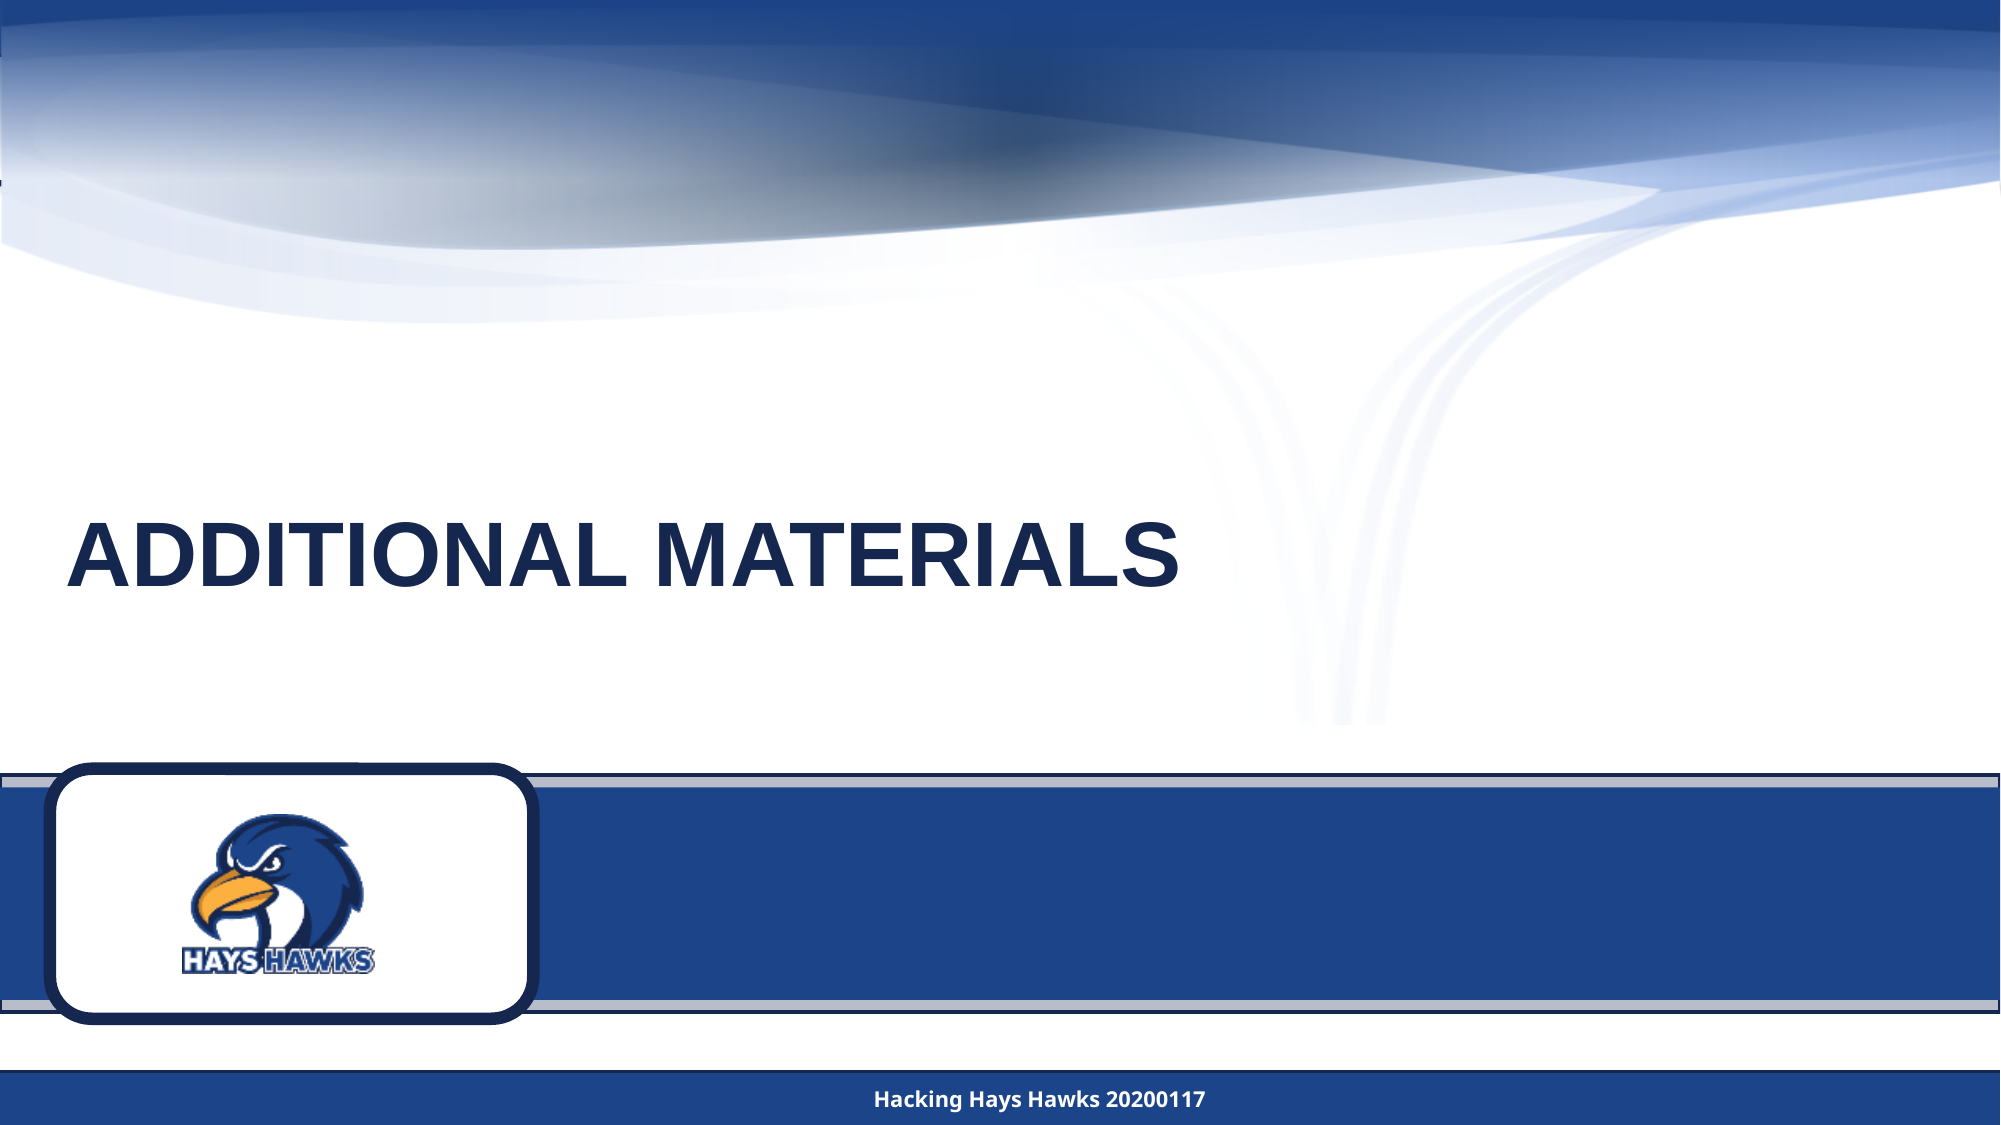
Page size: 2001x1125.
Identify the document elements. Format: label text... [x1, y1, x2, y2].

picture [182, 814, 375, 974]
picture [2, 106, 2000, 725]
title Additional Materials [49, 499, 1976, 724]
